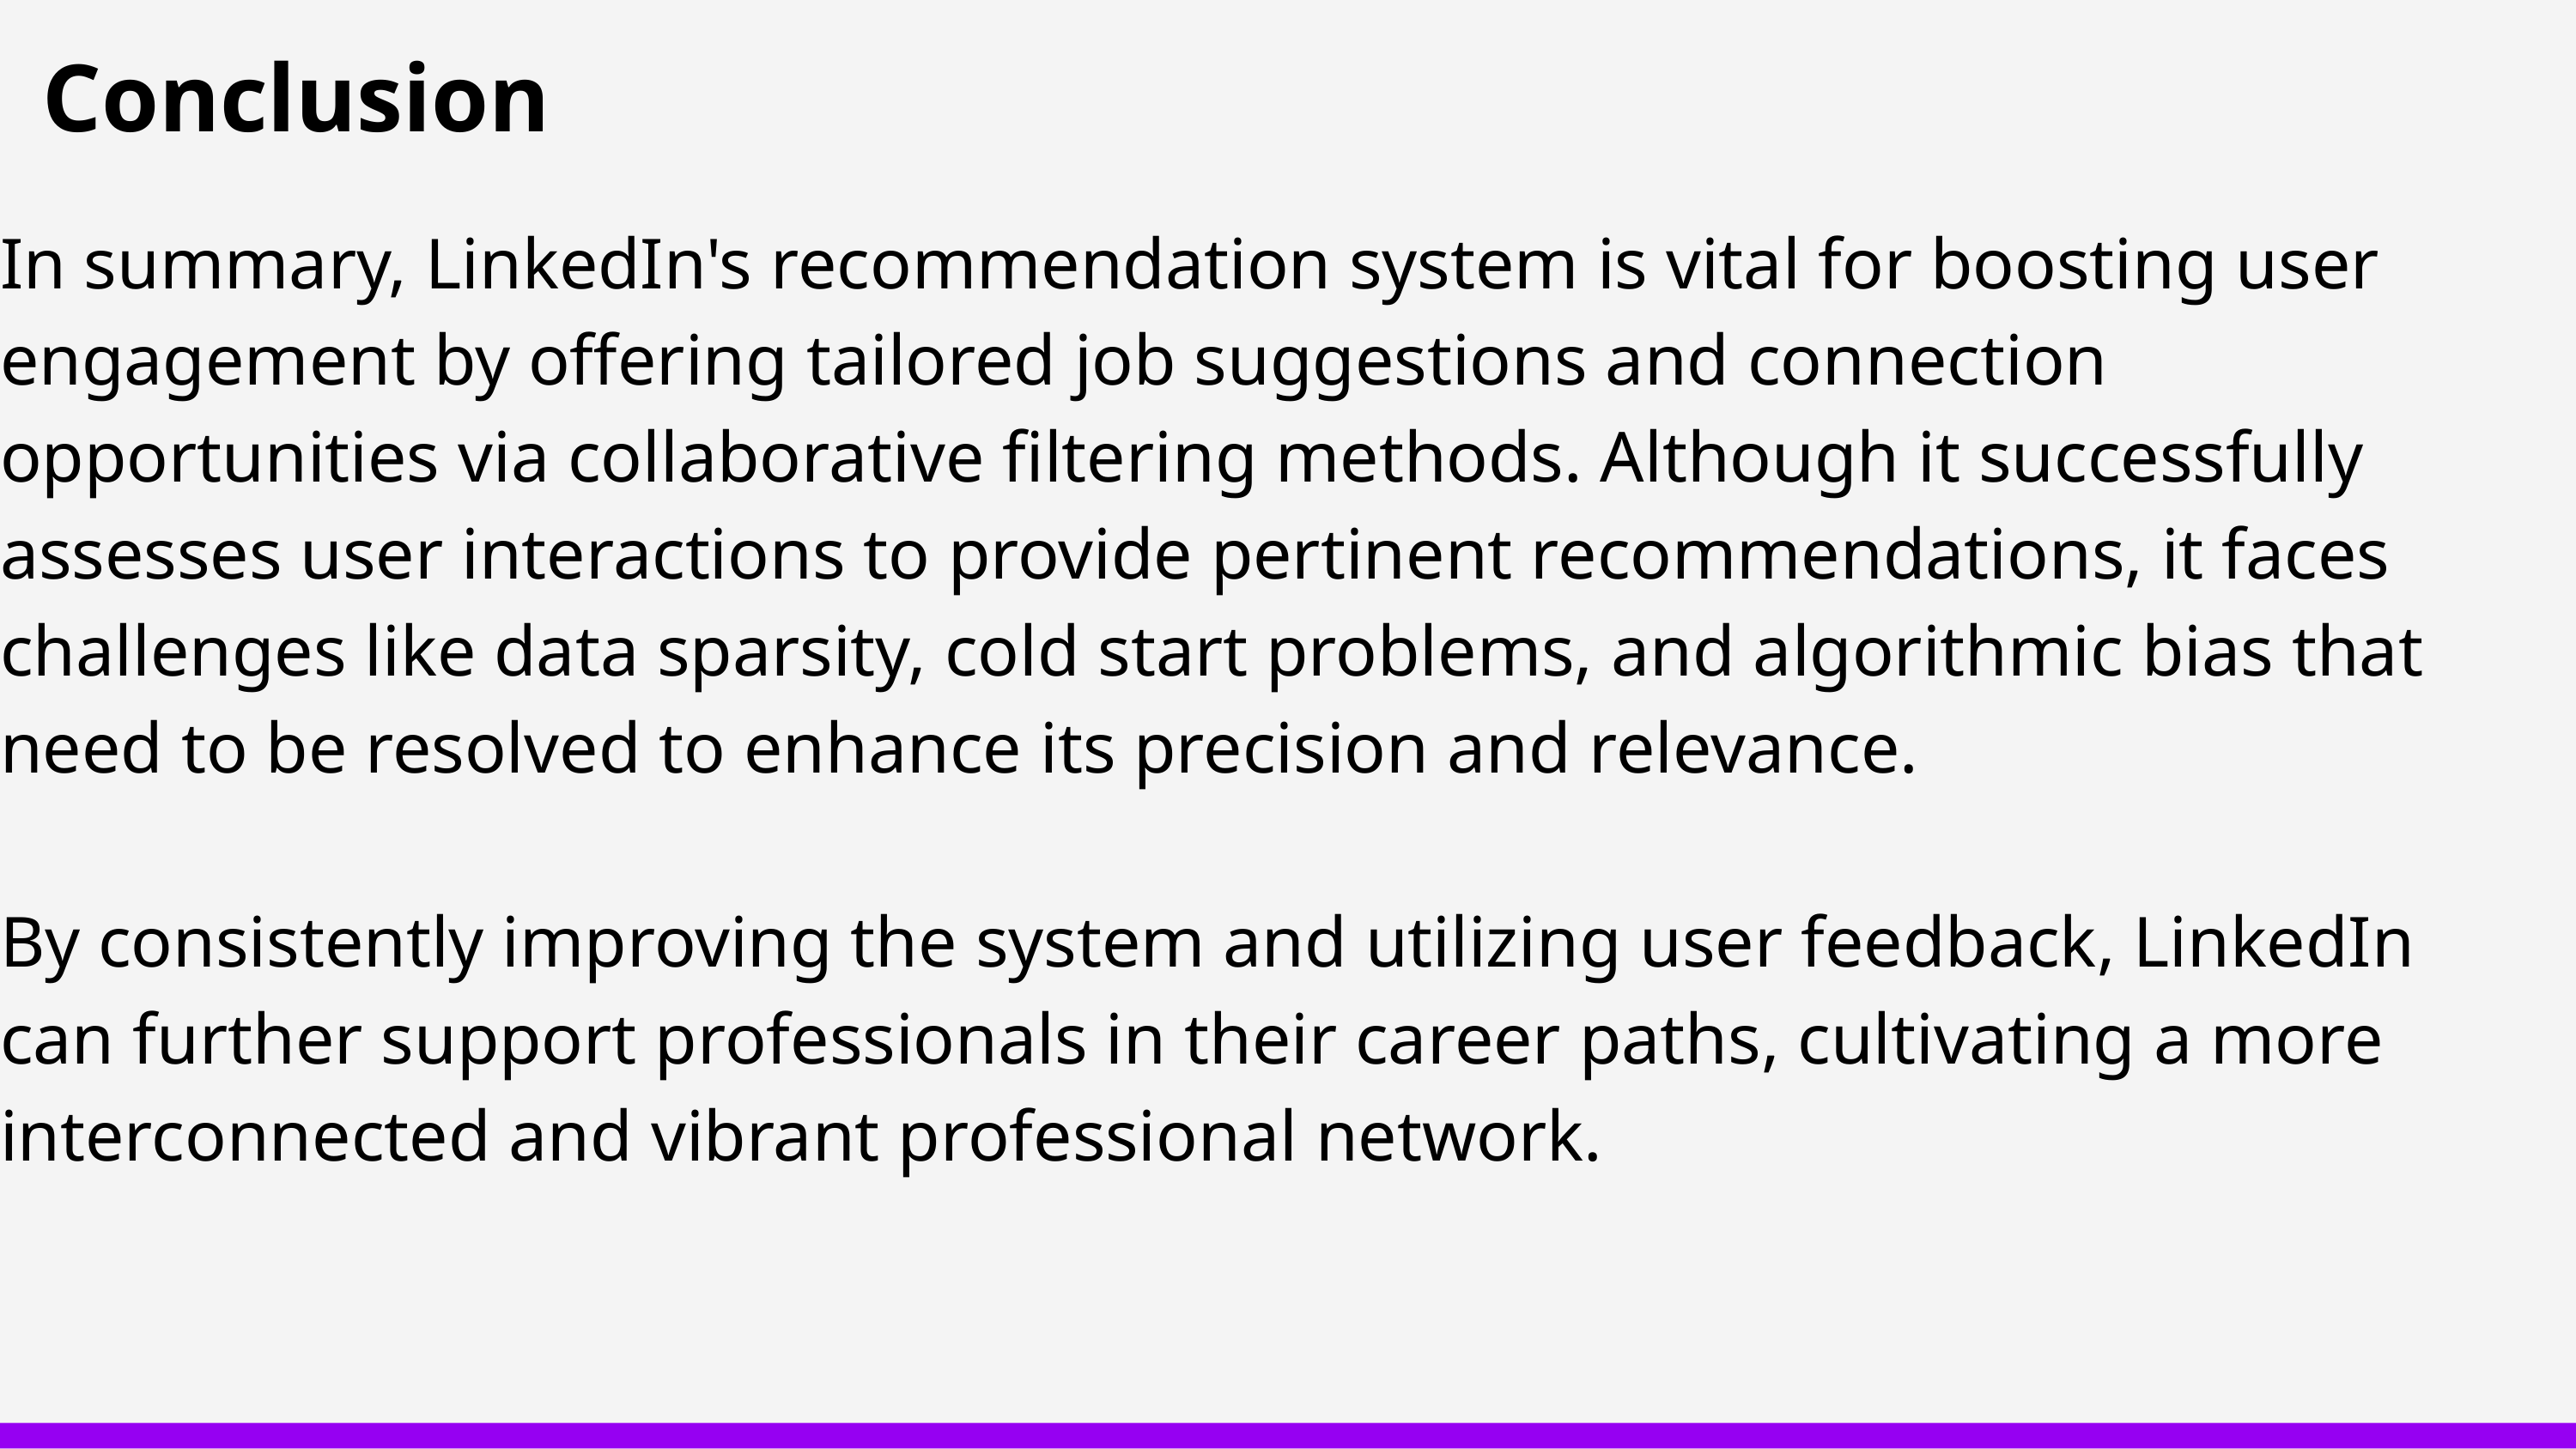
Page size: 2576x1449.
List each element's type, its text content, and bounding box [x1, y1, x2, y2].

text_box [0, 1422, 2576, 1449]
text_box In summary, LinkedIn's recommendation system is vital for boosting user engagement by offering tailored job suggestions and connection opportunities via collaborative filtering methods. Although it successfully assesses user interactions to provide pertinent recommendations, it faces challenges like data sparsity, cold start problems, and algorithmic bias that need to be resolved to enhance its precision and relevance. By consistently improving the system and utilizing user feedback, LinkedIn can further support professionals in their career paths, cultivating a more interconnected and vibrant professional network. [0, 205, 2534, 1175]
text_box Conclusion [42, 20, 2432, 150]
